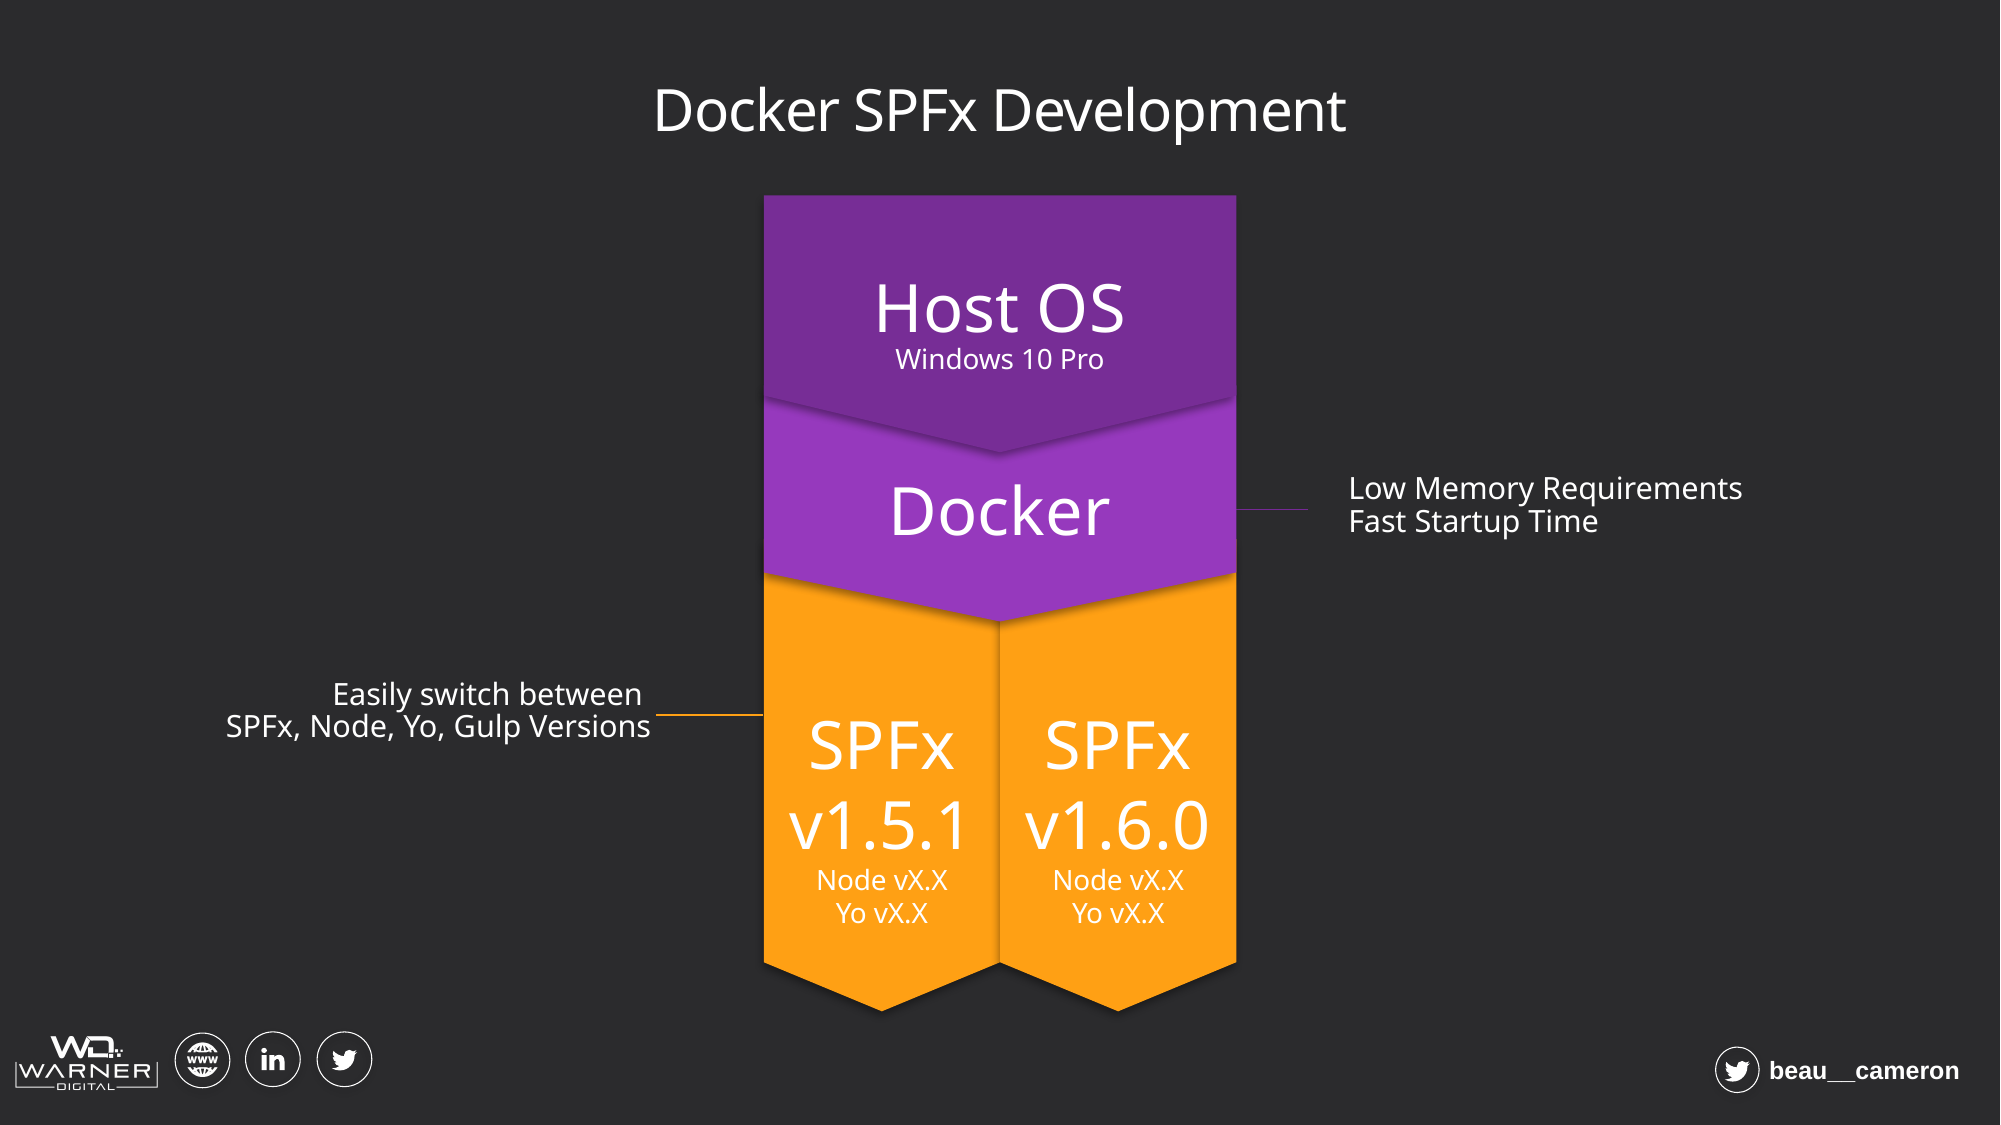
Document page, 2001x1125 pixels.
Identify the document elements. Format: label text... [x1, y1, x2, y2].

text_box SPFx v1.6.0 Node vX.X Yo vX.X [999, 583, 1238, 1013]
text_box Host OS Windows 10 Pro [762, 194, 1238, 453]
text_box Docker [762, 406, 1238, 623]
text_box SPFx v1.5.1 Node vX.X Yo vX.X [762, 583, 993, 1013]
text_box Low Memory Requirements Fast Startup Time [1308, 466, 1793, 549]
text_box Easily switch between SPFx, Node, Yo, Gulp Versions [75, 671, 691, 755]
picture [7, 1036, 175, 1094]
title Docker SPFx Development [150, 45, 1850, 180]
picture [187, 1042, 218, 1078]
